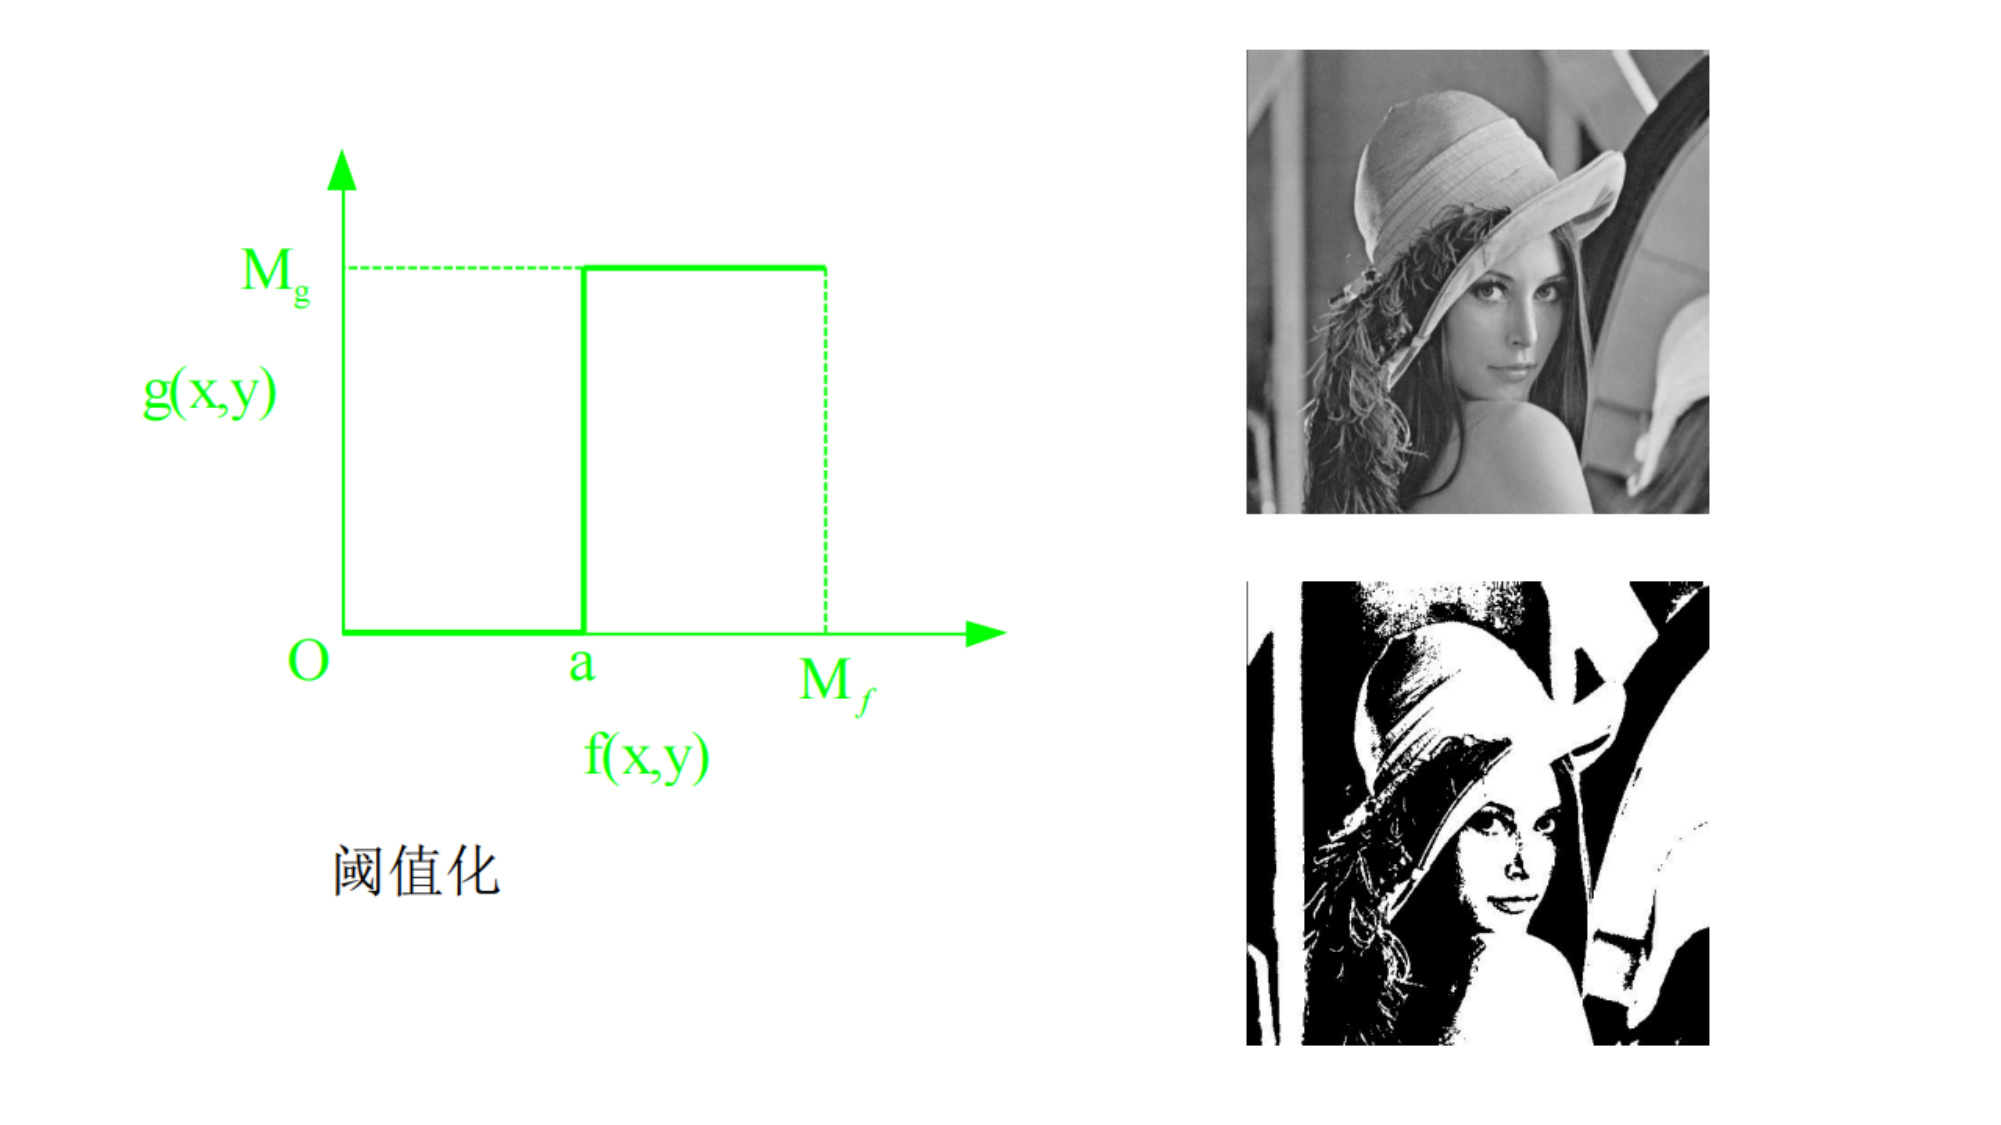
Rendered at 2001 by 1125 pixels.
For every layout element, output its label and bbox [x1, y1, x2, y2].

picture [1202, 24, 1731, 1050]
picture [102, 124, 1045, 950]
